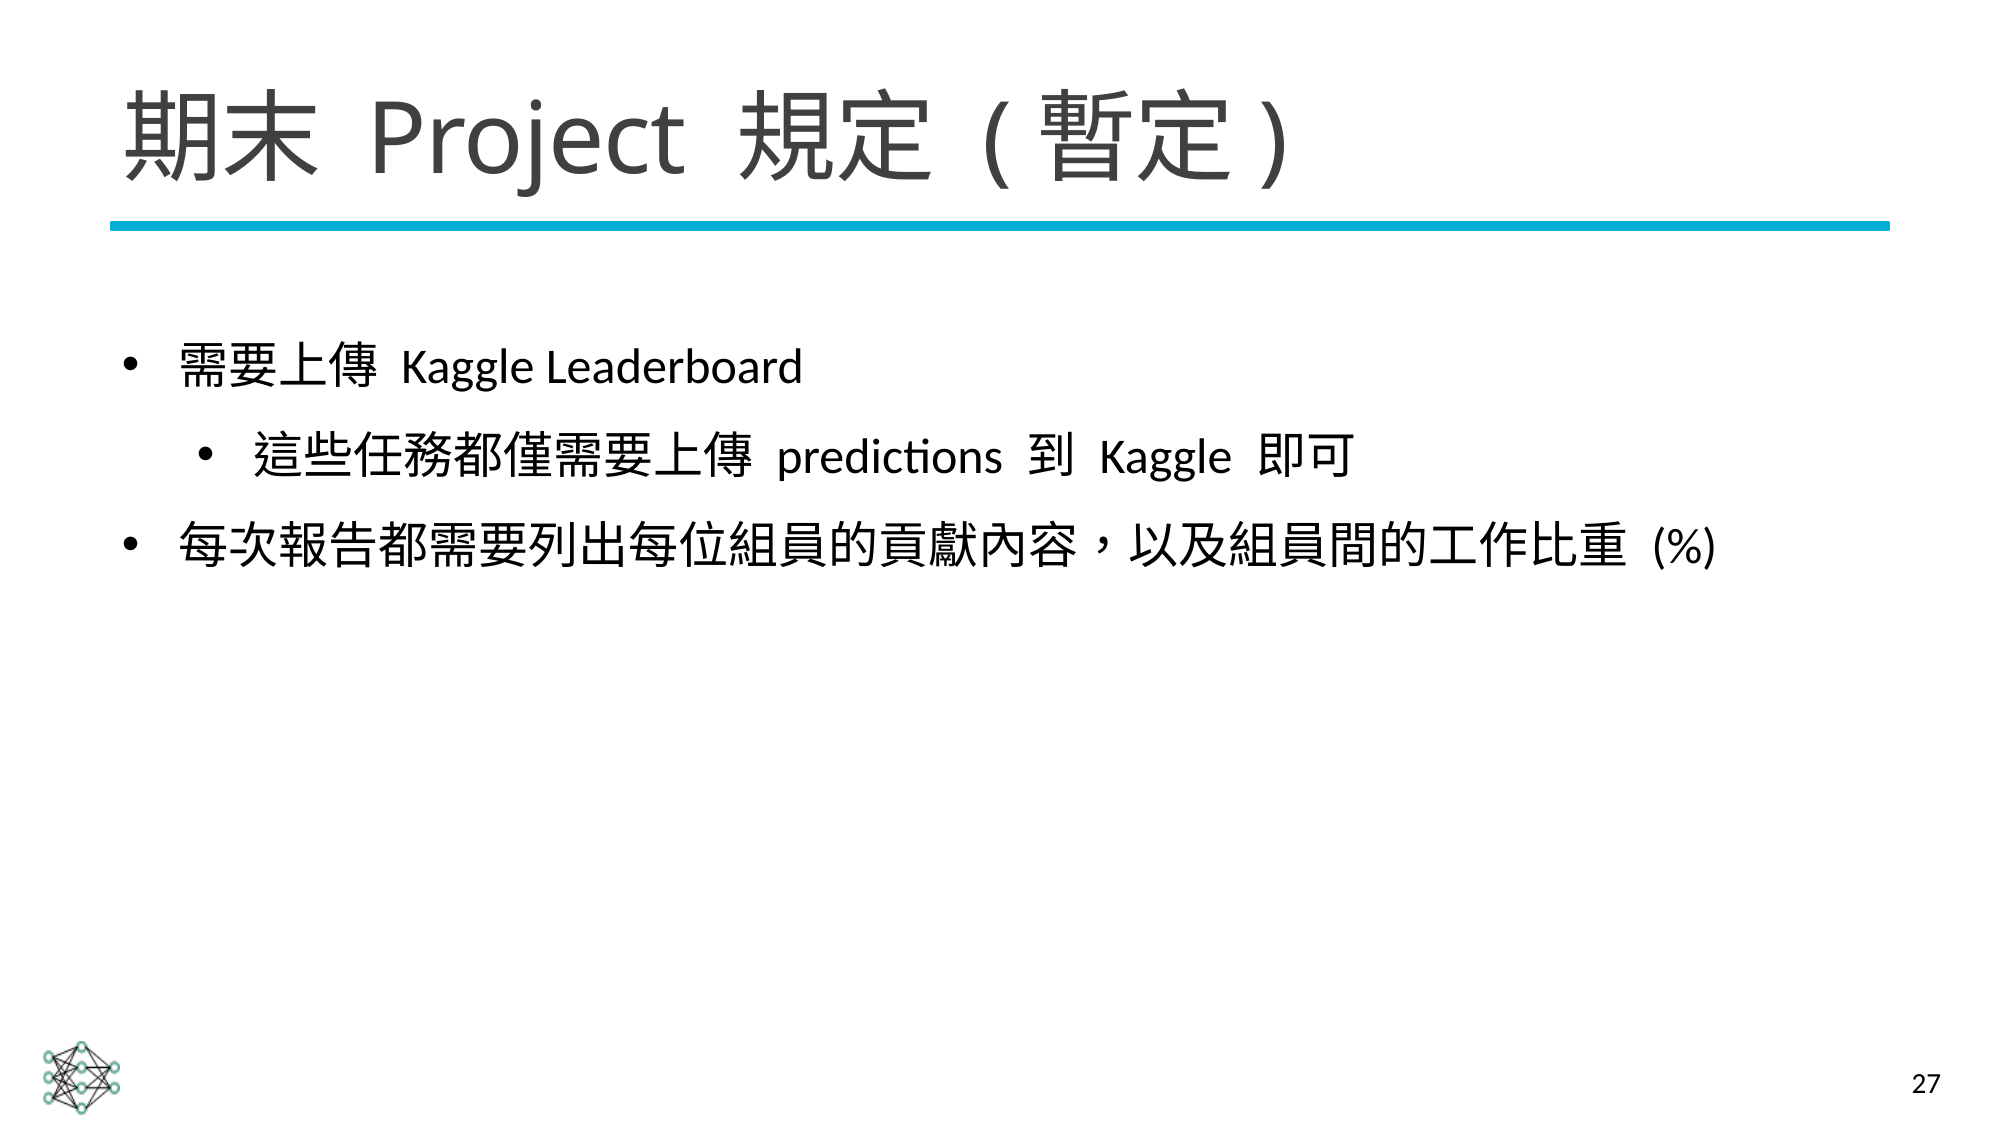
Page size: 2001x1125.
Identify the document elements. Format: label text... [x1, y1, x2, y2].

slide_number 27 [1740, 1052, 1957, 1113]
title 期末 Project 規定 (暫定) [107, 58, 1899, 228]
text_box 需要上傳 Kaggle Leaderboard 這些任務都僅需要上傳 predictions 到 Kaggle 即可 每次報告都需要列出每位組員的貢獻內容，以及組員間的工作比重 (%) [107, 296, 1899, 581]
picture [43, 1041, 120, 1116]
